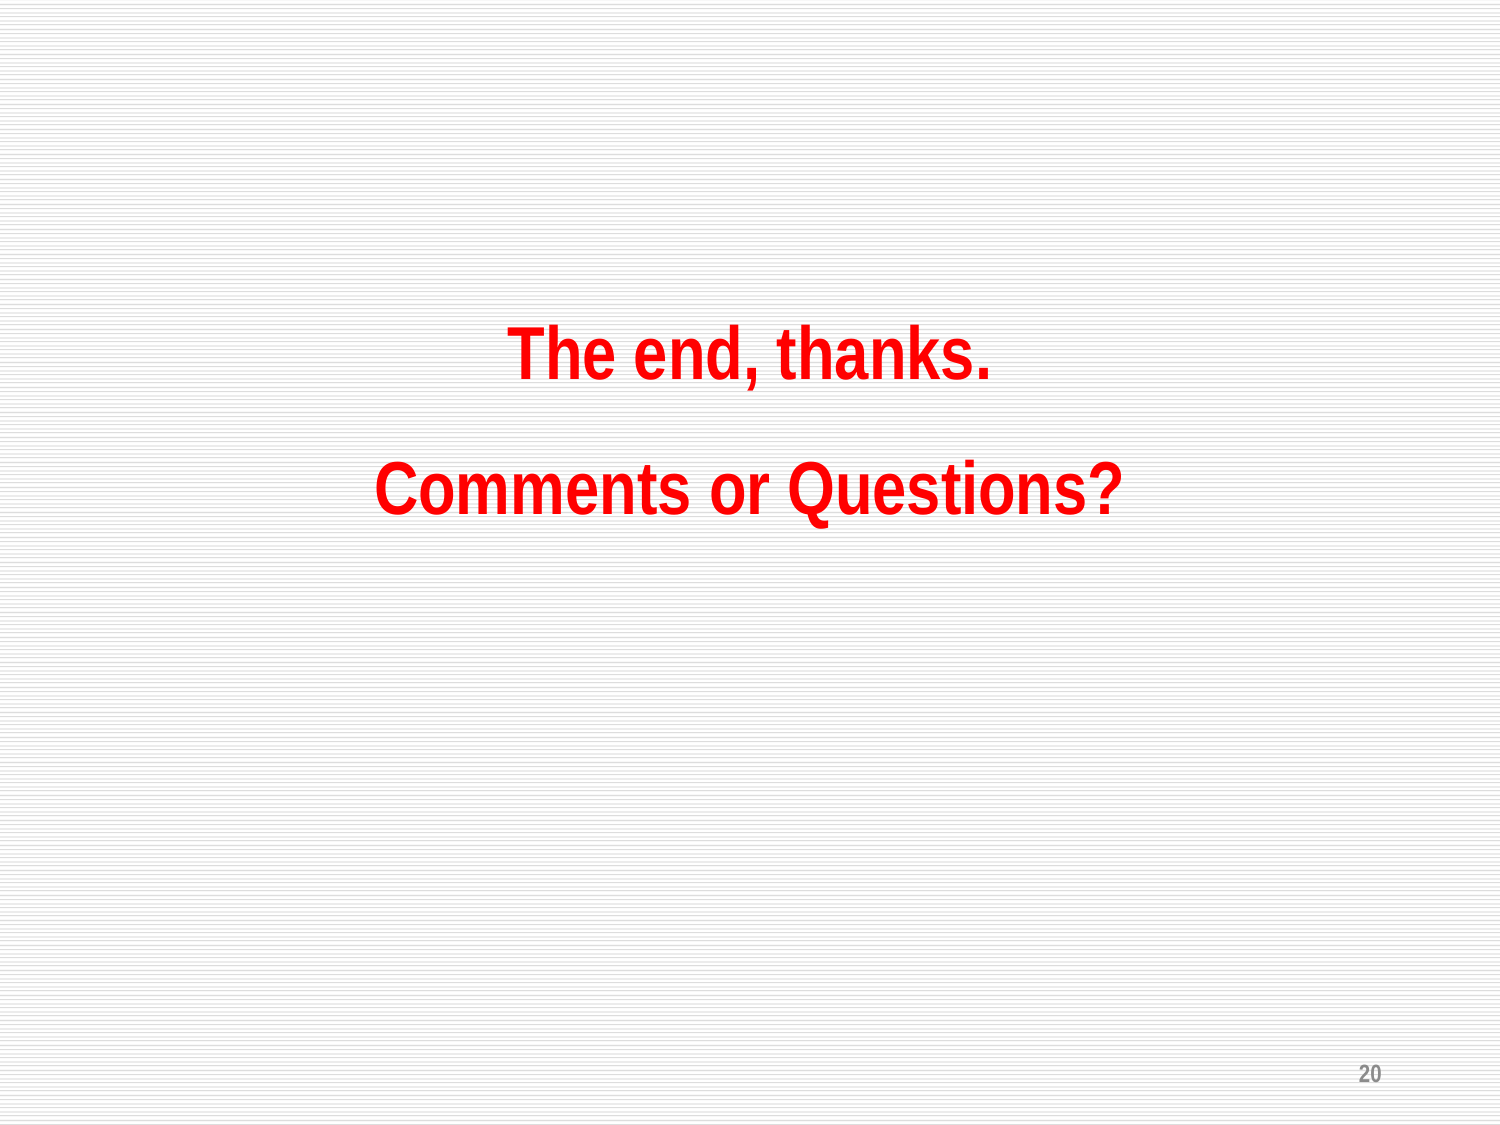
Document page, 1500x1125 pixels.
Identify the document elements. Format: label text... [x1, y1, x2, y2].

slide_number 20 [1059, 1042, 1397, 1103]
text_box The end, thanks. Comments or Questions? [61, 252, 1438, 537]
picture [0, 0, 1500, 1125]
